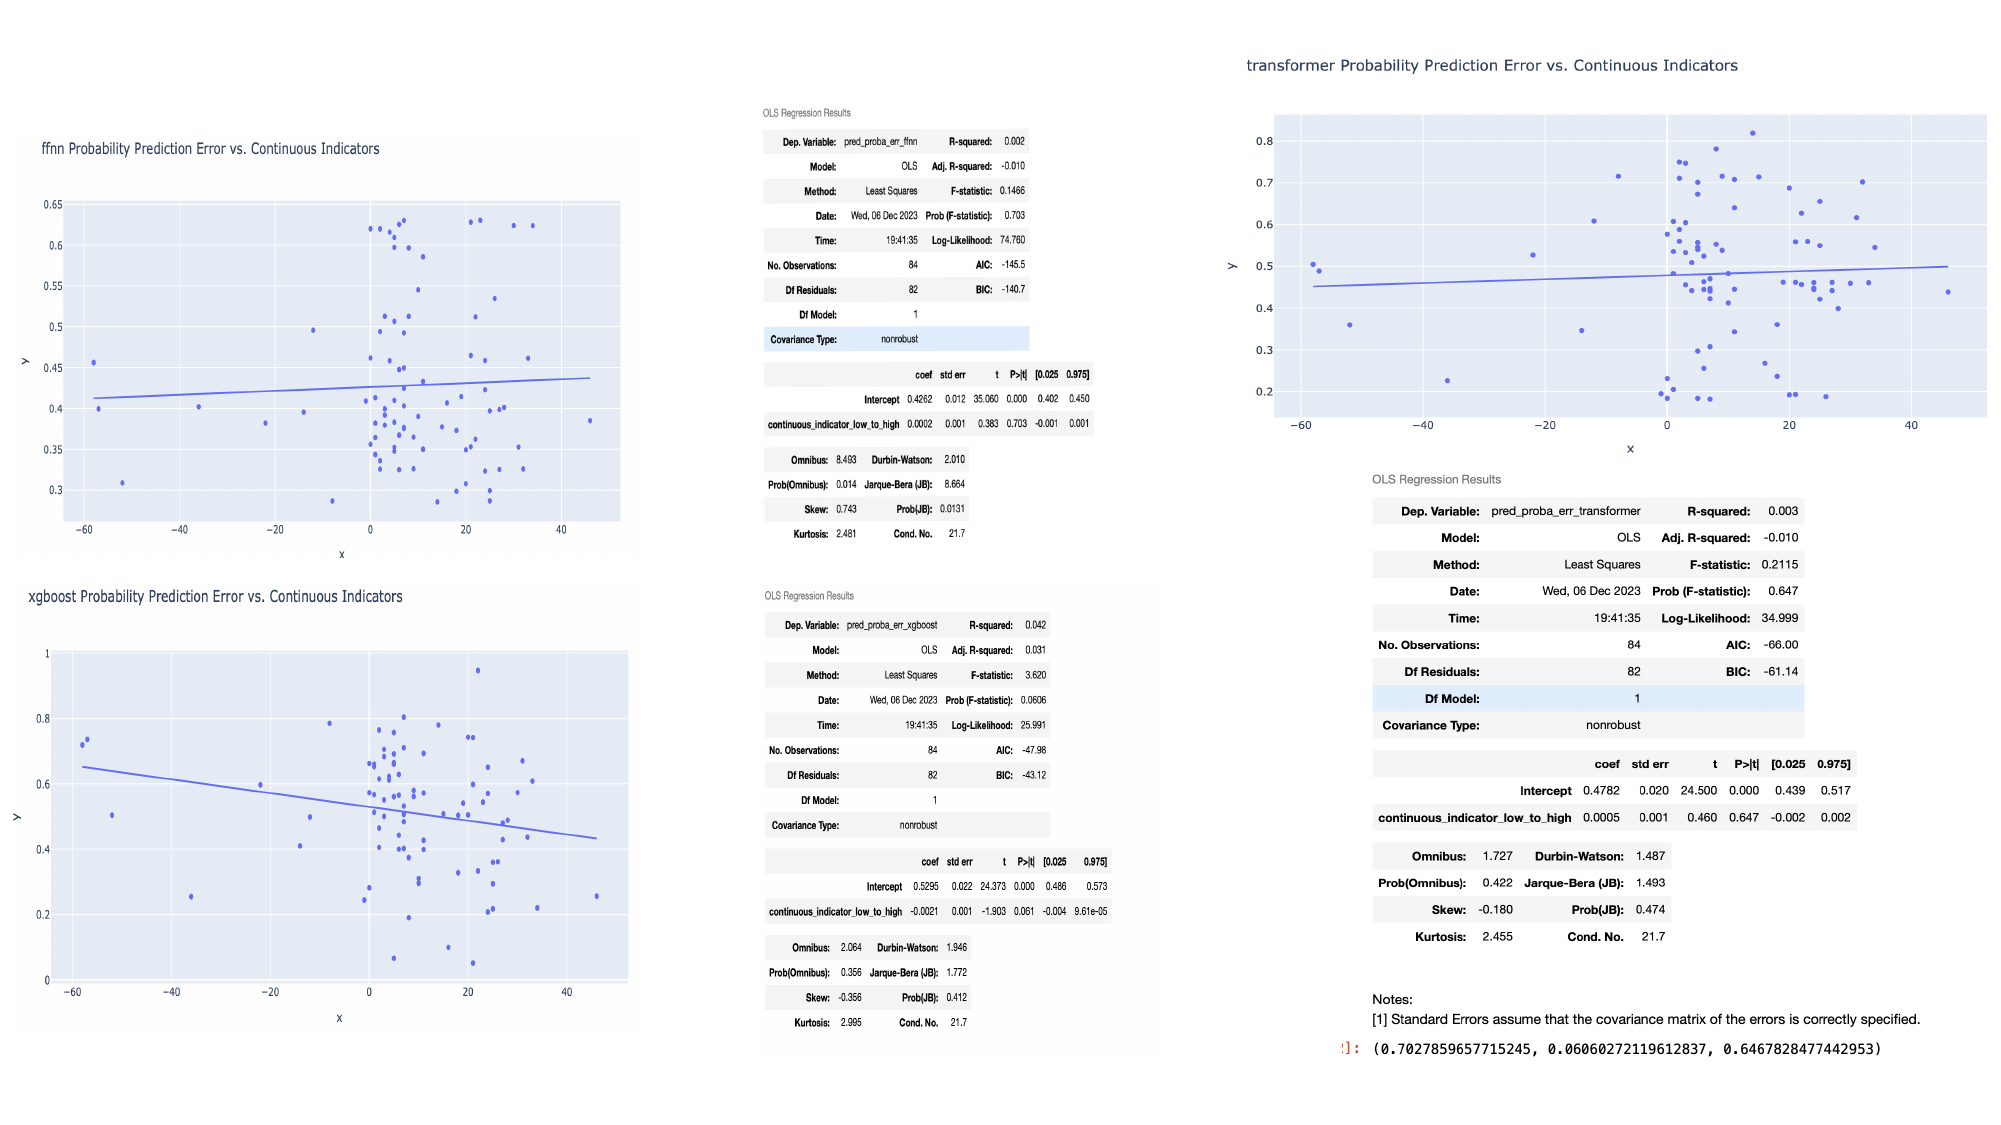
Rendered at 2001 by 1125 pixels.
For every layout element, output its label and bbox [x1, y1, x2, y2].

text_box [13, 74, 1163, 1062]
picture [1216, 41, 2000, 1062]
